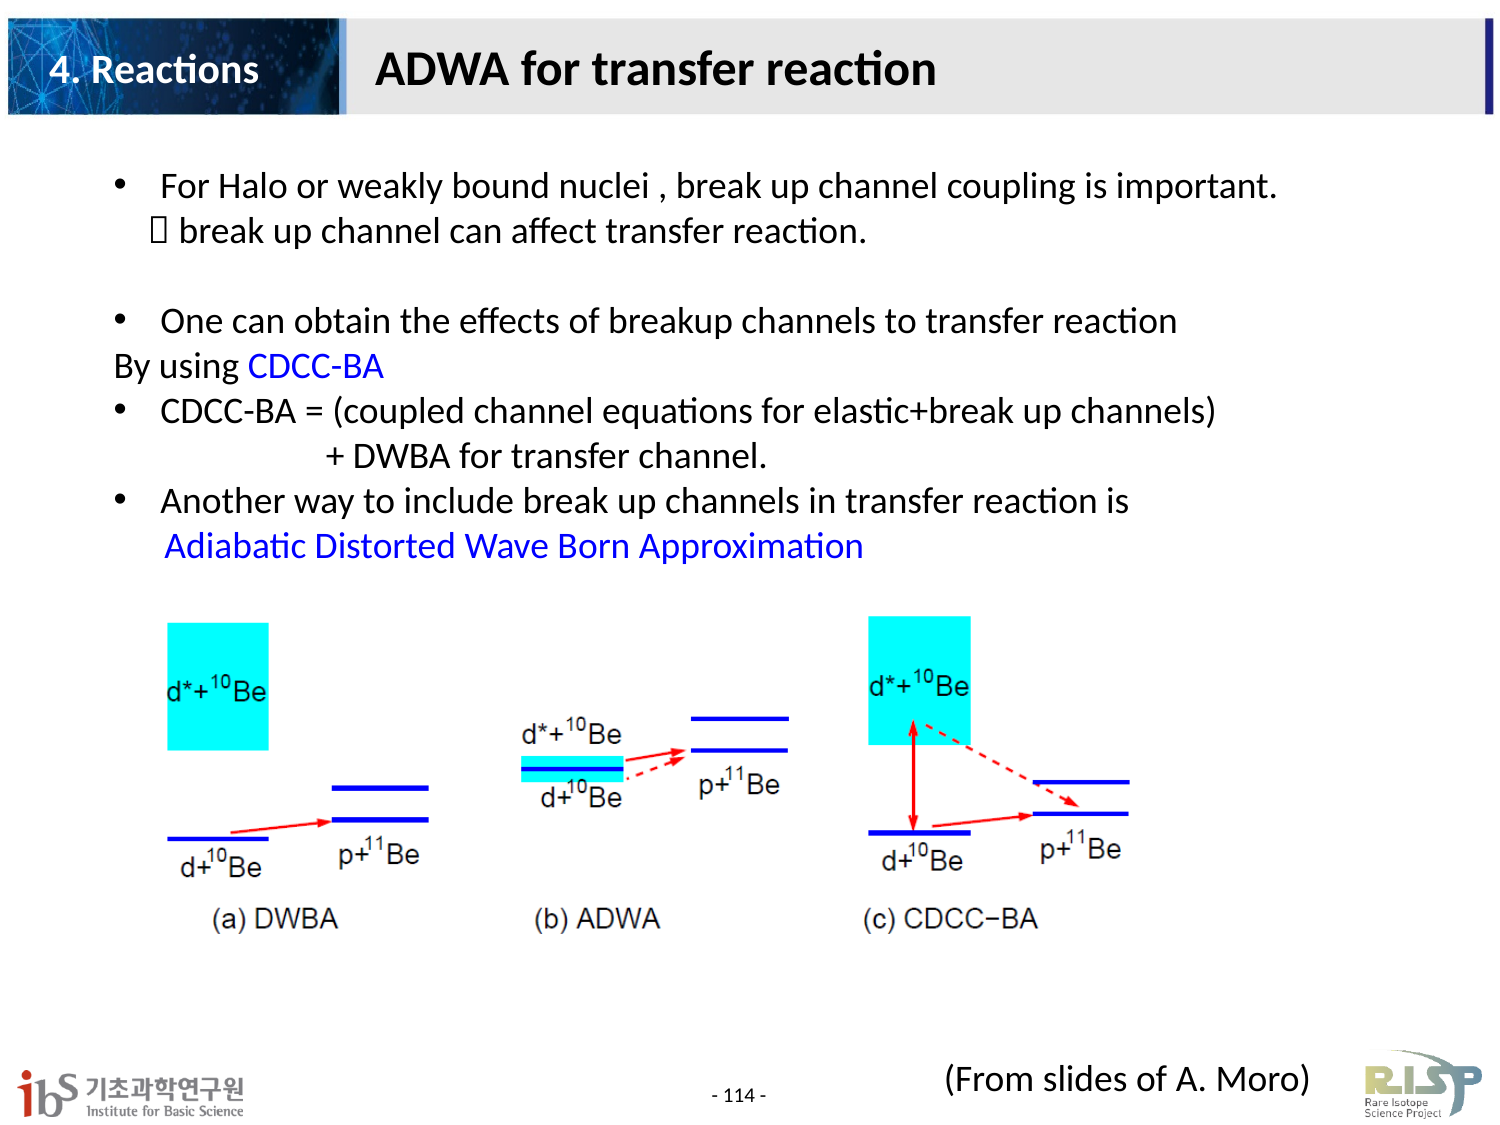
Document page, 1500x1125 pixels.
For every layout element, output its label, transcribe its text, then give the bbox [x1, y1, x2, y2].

picture [2, 10, 1500, 130]
text_box For Halo or weakly bound nuclei , break up channel coupling is important.  break up channel can affect transfer reaction. One can obtain the effects of breakup channels to transfer reaction By using CDCC-BA CDCC-BA = (coupled channel equations for elastic+break up channels) + DWBA for transfer channel. Another way to include break up channels in transfer reaction is Adiabatic Distorted Wave Born Approximation [98, 153, 1295, 574]
picture [17, 1070, 243, 1117]
text_box (From slides of A. Moro) [929, 1046, 1327, 1107]
picture [51, 601, 1306, 970]
picture [1364, 1049, 1482, 1119]
